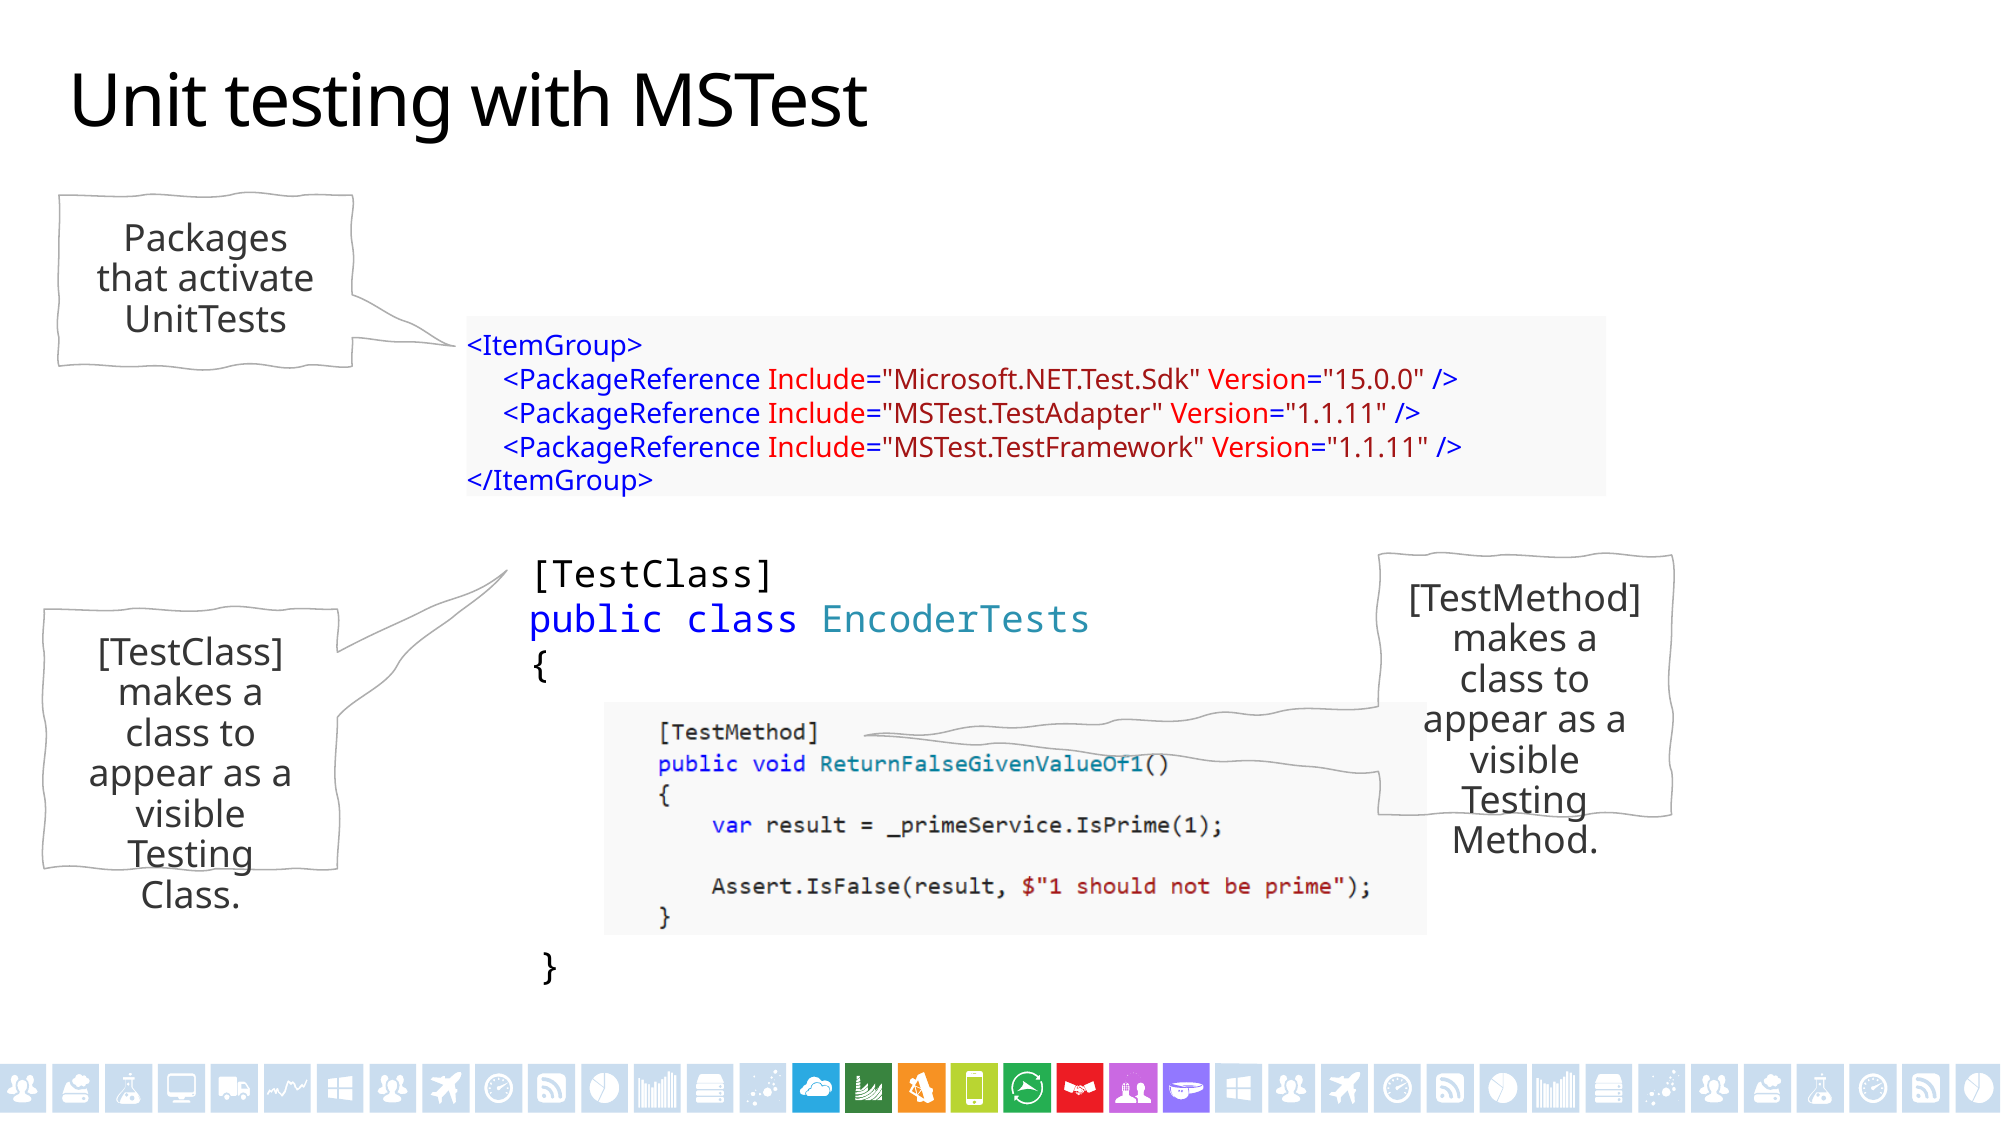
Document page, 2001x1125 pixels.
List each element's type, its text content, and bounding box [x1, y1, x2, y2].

text_box [TestMethod] makes a class to appear as a visible Testing Method. [1375, 551, 1675, 818]
text_box <ItemGroup> <PackageReference Include="Microsoft.NET.Test.Sdk" Version="15.0.0" /> <PackageReference Include="MSTest.TestAdapter" Version="1.1.11" /> <PackageReference Include="MSTest.TestFramework" Version="1.1.11" /> </ItemGroup> [466, 316, 1607, 497]
text_box [TestClass] makes a class to appear as a visible Testing Class. [41, 569, 508, 872]
text_box } [501, 934, 1624, 995]
text_box Packages that activate UnitTests [56, 191, 456, 371]
text_box [TestClass] public class EncoderTests { [423, 543, 1547, 693]
title Unit testing with MSTest [44, 47, 1957, 196]
picture [604, 702, 1427, 935]
